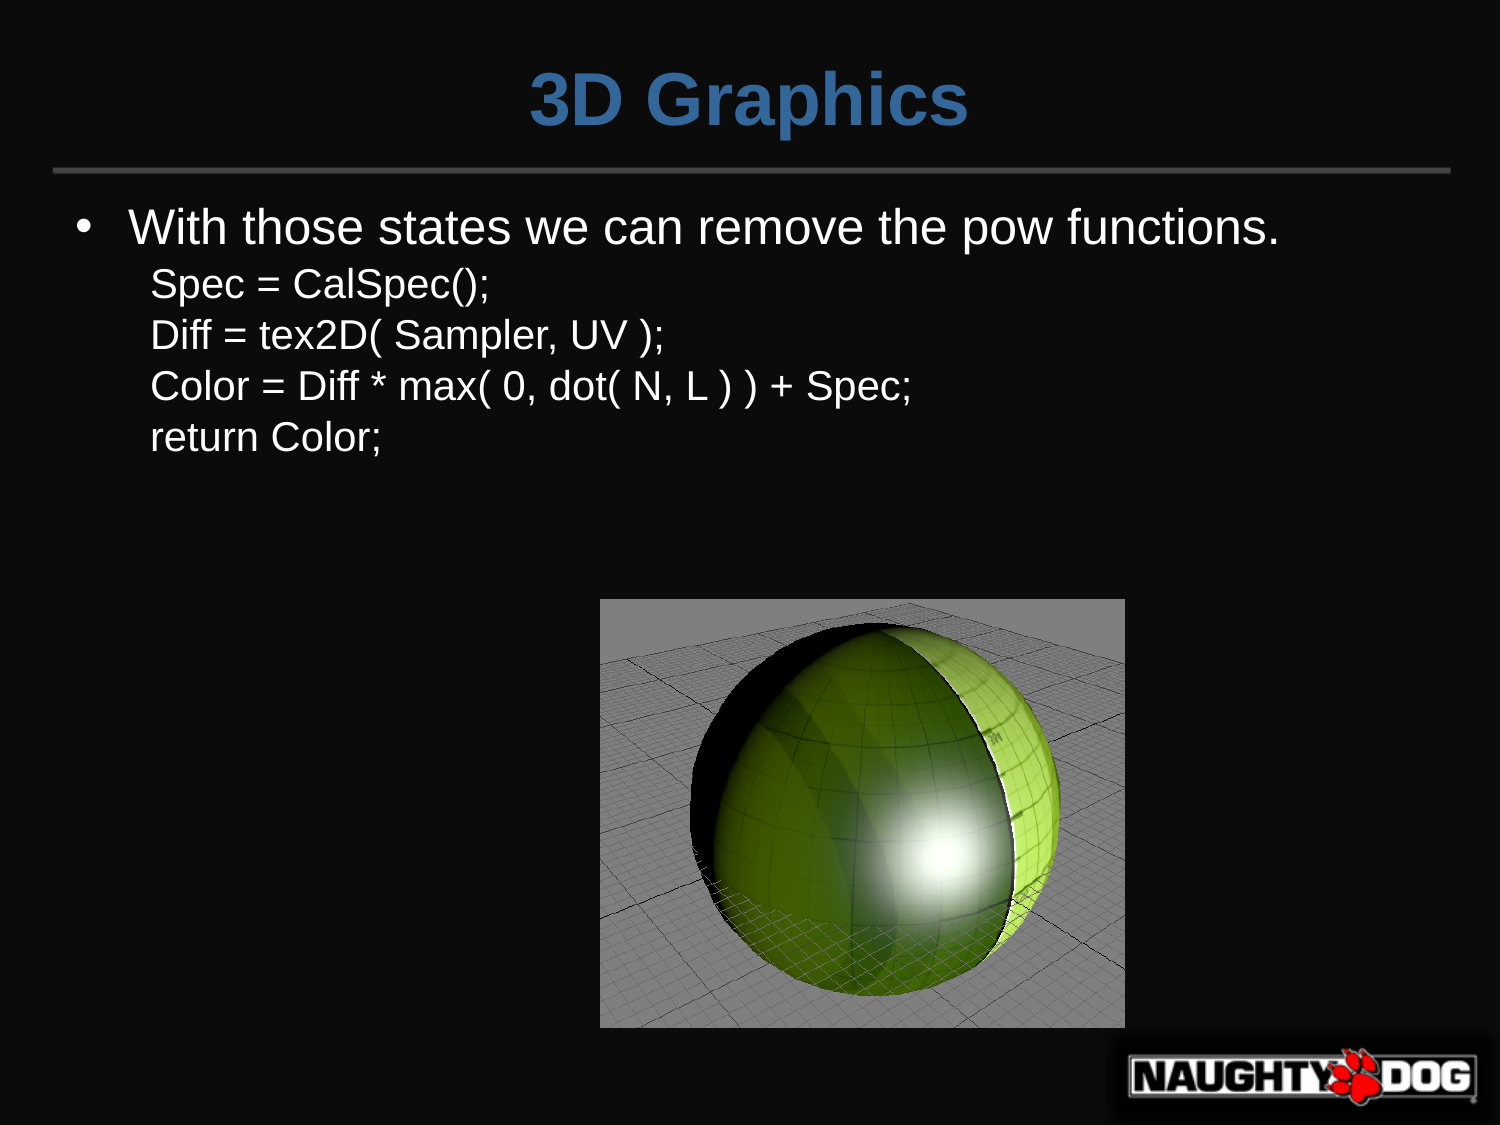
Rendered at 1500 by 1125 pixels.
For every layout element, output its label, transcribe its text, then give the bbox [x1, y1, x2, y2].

picture [0, 0, 1500, 1125]
text_box 3D Graphics [74, 32, 1425, 168]
text_box With those states we can remove the pow functions. Spec = CalSpec(); Diff = tex2D( Sampler, UV ); Color = Diff * max( 0, dot( N, L ) ) + Spec; return Color; [74, 200, 1425, 991]
